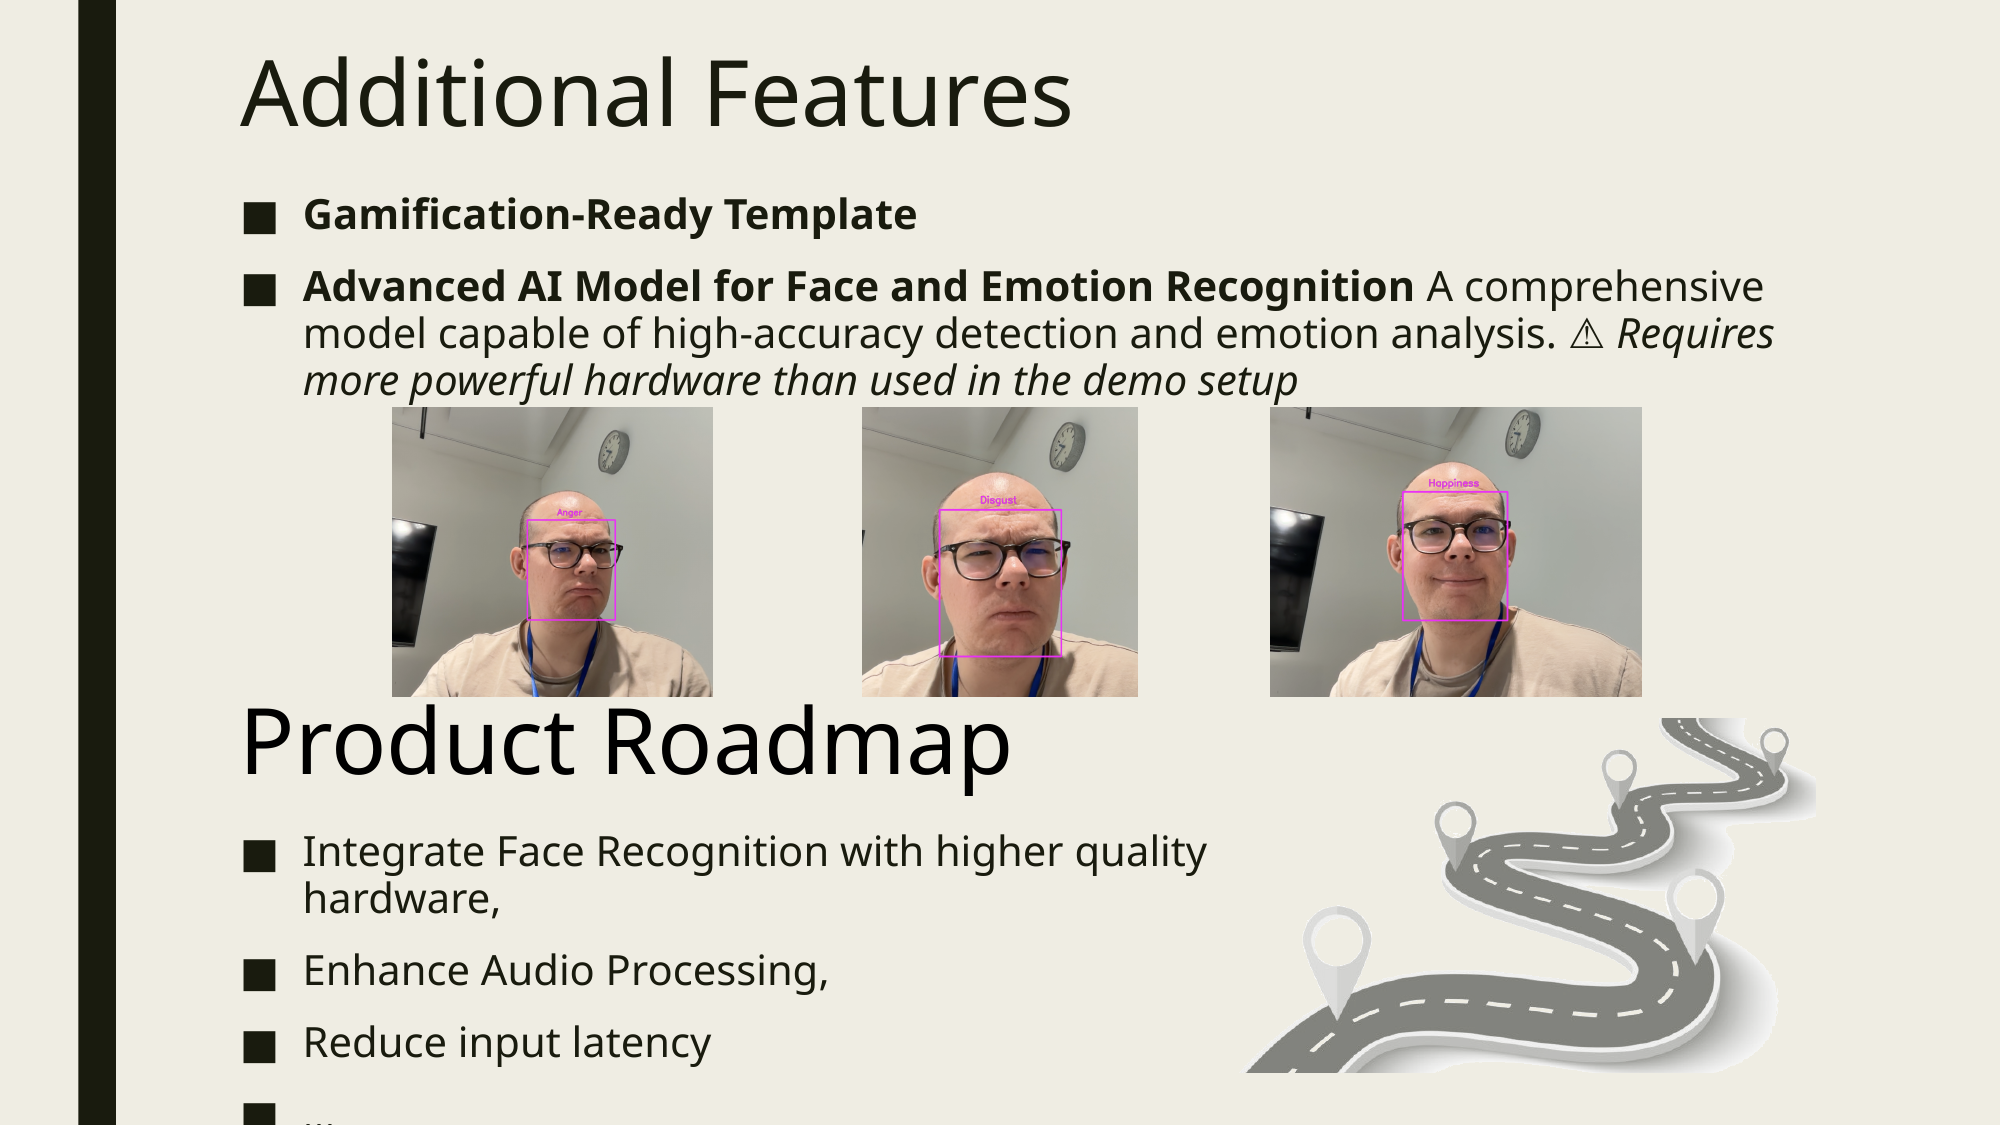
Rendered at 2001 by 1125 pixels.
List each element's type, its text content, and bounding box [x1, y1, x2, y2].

picture [392, 407, 713, 697]
picture [1270, 407, 1642, 697]
picture [1211, 718, 1816, 1073]
picture [862, 407, 1138, 697]
text_box Integrate Face Recognition with higher quality hardware, Enhance Audio Processing, Reduce input latency … [224, 821, 1330, 1125]
title Additional Features [225, 40, 1800, 184]
list Gamification-Ready Template Advanced AI Model for Face and Emotion Recognition A comprehensive model capable of high-accuracy detection and emotion analysis. ⚠️ Requires more powerful hardware than used in the demo setup [225, 184, 1800, 718]
text_box Product Roadmap [224, 675, 1226, 800]
